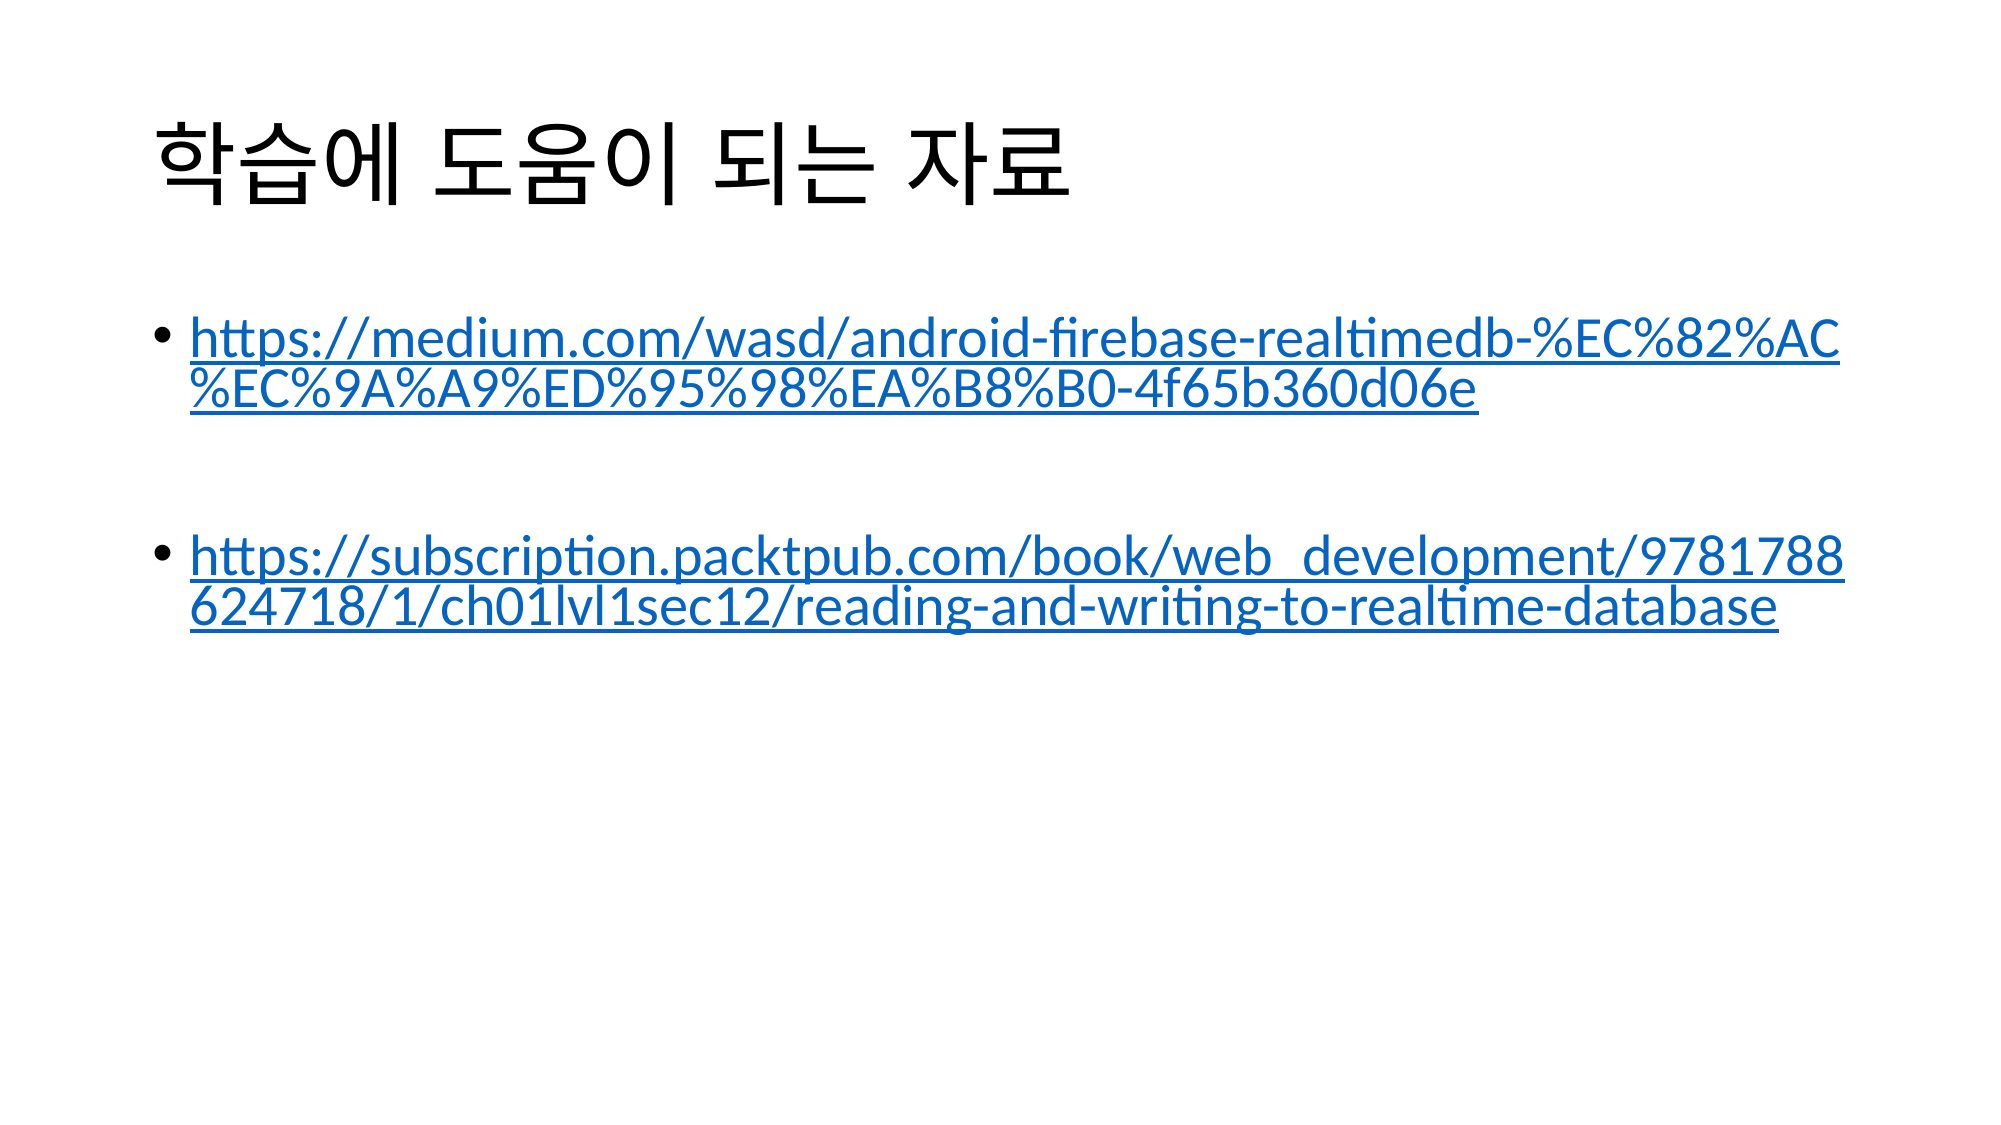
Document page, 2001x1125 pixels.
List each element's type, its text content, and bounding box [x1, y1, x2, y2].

title 학습에 도움이 되는 자료 [137, 59, 1863, 278]
list https://medium.com/wasd/android-firebase-realtimedb-%EC%82%AC%EC%9A%A9%ED%95%98%EA%B8%B0-4f65b360d06e https://subscription.packtpub.com/book/web_development/9781788624718/1/ch01lvl1sec12/reading-and-writing-to-realtime-database [137, 299, 1863, 1014]
